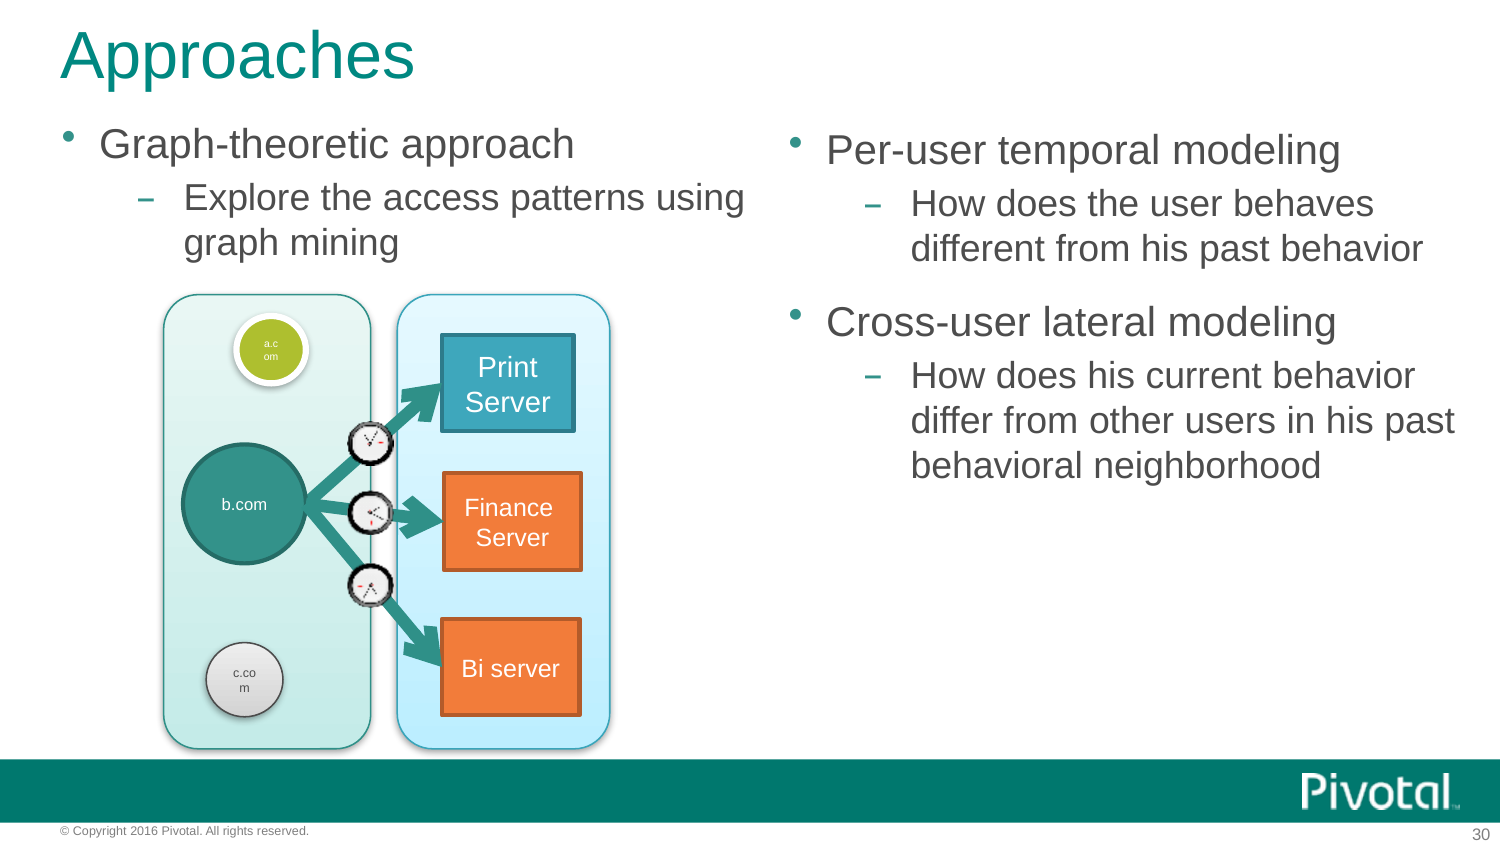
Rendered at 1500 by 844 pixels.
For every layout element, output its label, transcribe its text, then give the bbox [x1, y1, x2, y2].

title Approaches [60, 20, 1440, 97]
text_box Per-user temporal modeling How does the user behaves different from his past behavior Cross-user lateral modeling How does his current behavior differ from other users in his past behavioral neighborhood [788, 123, 1479, 678]
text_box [163, 294, 610, 750]
list Graph-theoretic approach Explore the access patterns using graph mining [61, 116, 752, 672]
picture [1302, 773, 1460, 810]
